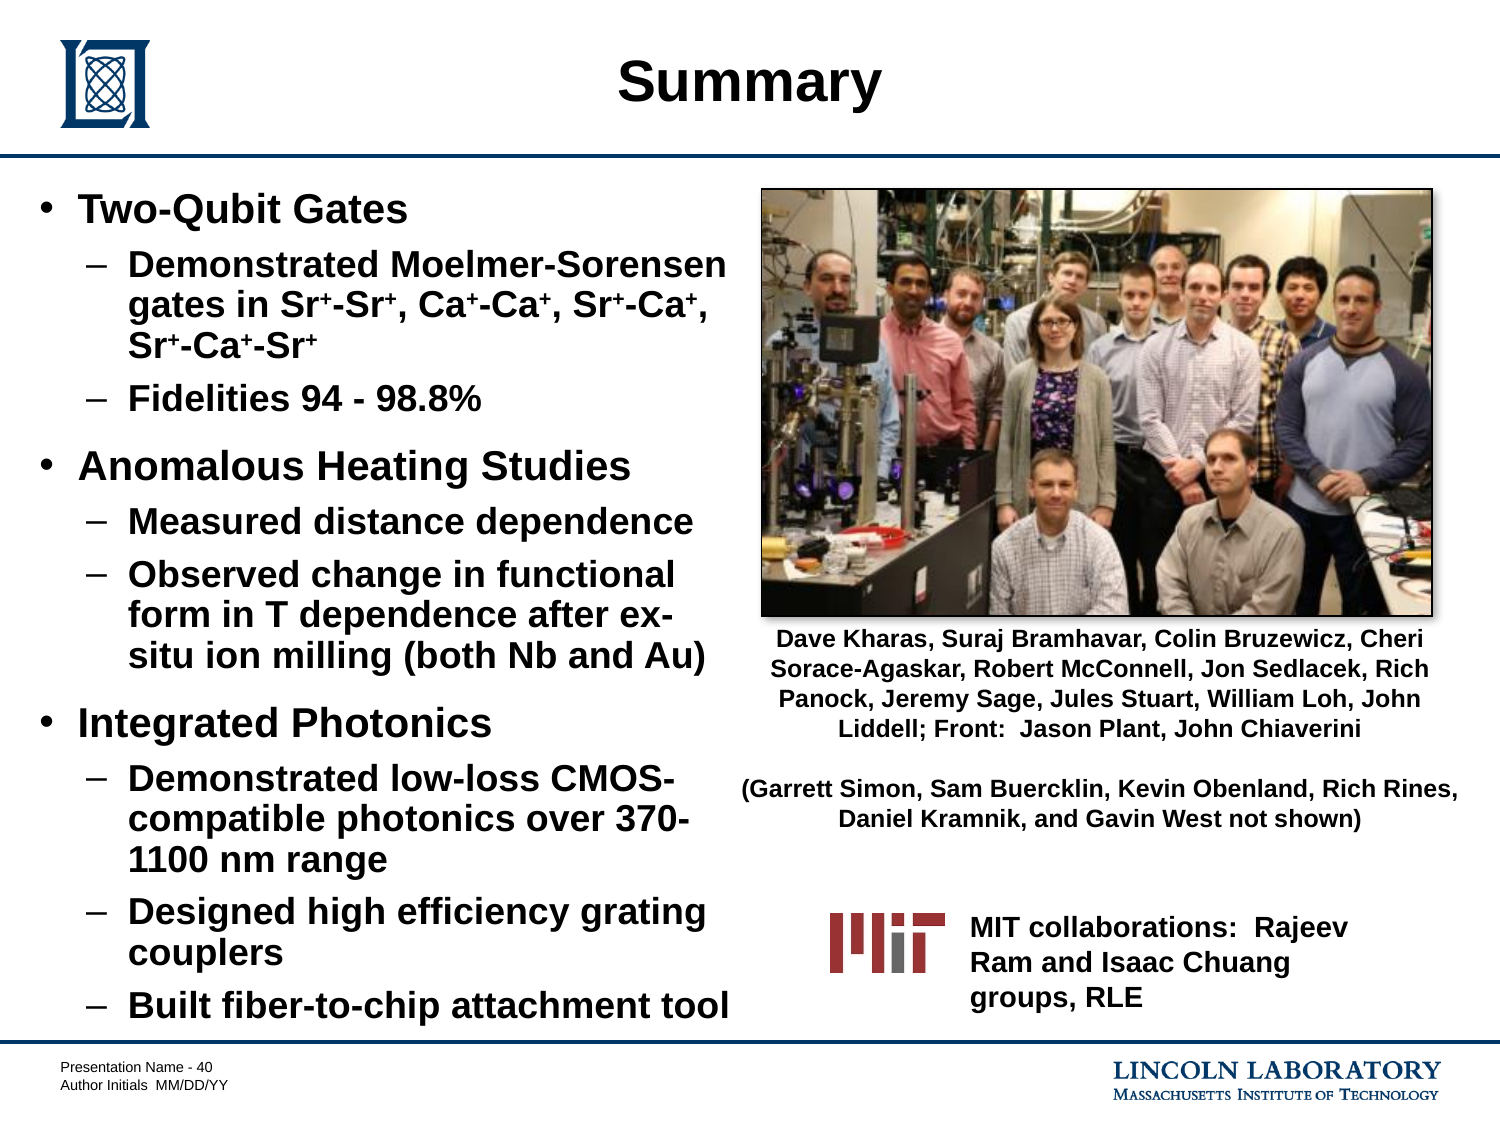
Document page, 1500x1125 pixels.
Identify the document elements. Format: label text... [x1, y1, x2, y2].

picture [60, 40, 150, 128]
text_box MIT collaborations: Rajeev Ram and Isaac Chuang groups, RLE [955, 900, 1408, 1021]
picture [830, 913, 945, 973]
picture [761, 189, 1432, 616]
title Summary [154, 16, 1346, 151]
text_box Dave Kharas, Suraj Bramhavar, Colin Bruzewicz, Cheri Sorace-Agaskar, Robert McConnell, Jon Sedlacek, Rich Panock, Jeremy Sage, Jules Stuart, William Loh, John Liddell; Front: Jason Plant, John Chiaverini (Garrett Simon, Sam Buercklin, Kevin Obenland, Rich Rines, Daniel Kramnik, and Gavin West not shown) [717, 615, 1484, 840]
list Two-Qubit Gates Demonstrated Moelmer-Sorensen gates in Sr+-Sr+, Ca+-Ca+, Sr+-Ca+, Sr+-Ca+-Sr+ Fidelities 94 - 98.8% Anomalous Heating Studies Measured distance dependence Observed change in functional form in T dependence after ex-situ ion milling (both Nb and Au) Integrated Photonics Demonstrated low-loss CMOS-compatible photonics over 370-1100 nm range Designed high efficiency grating couplers Built fiber-to-chip attachment tool [24, 180, 750, 973]
picture [1111, 1061, 1441, 1100]
